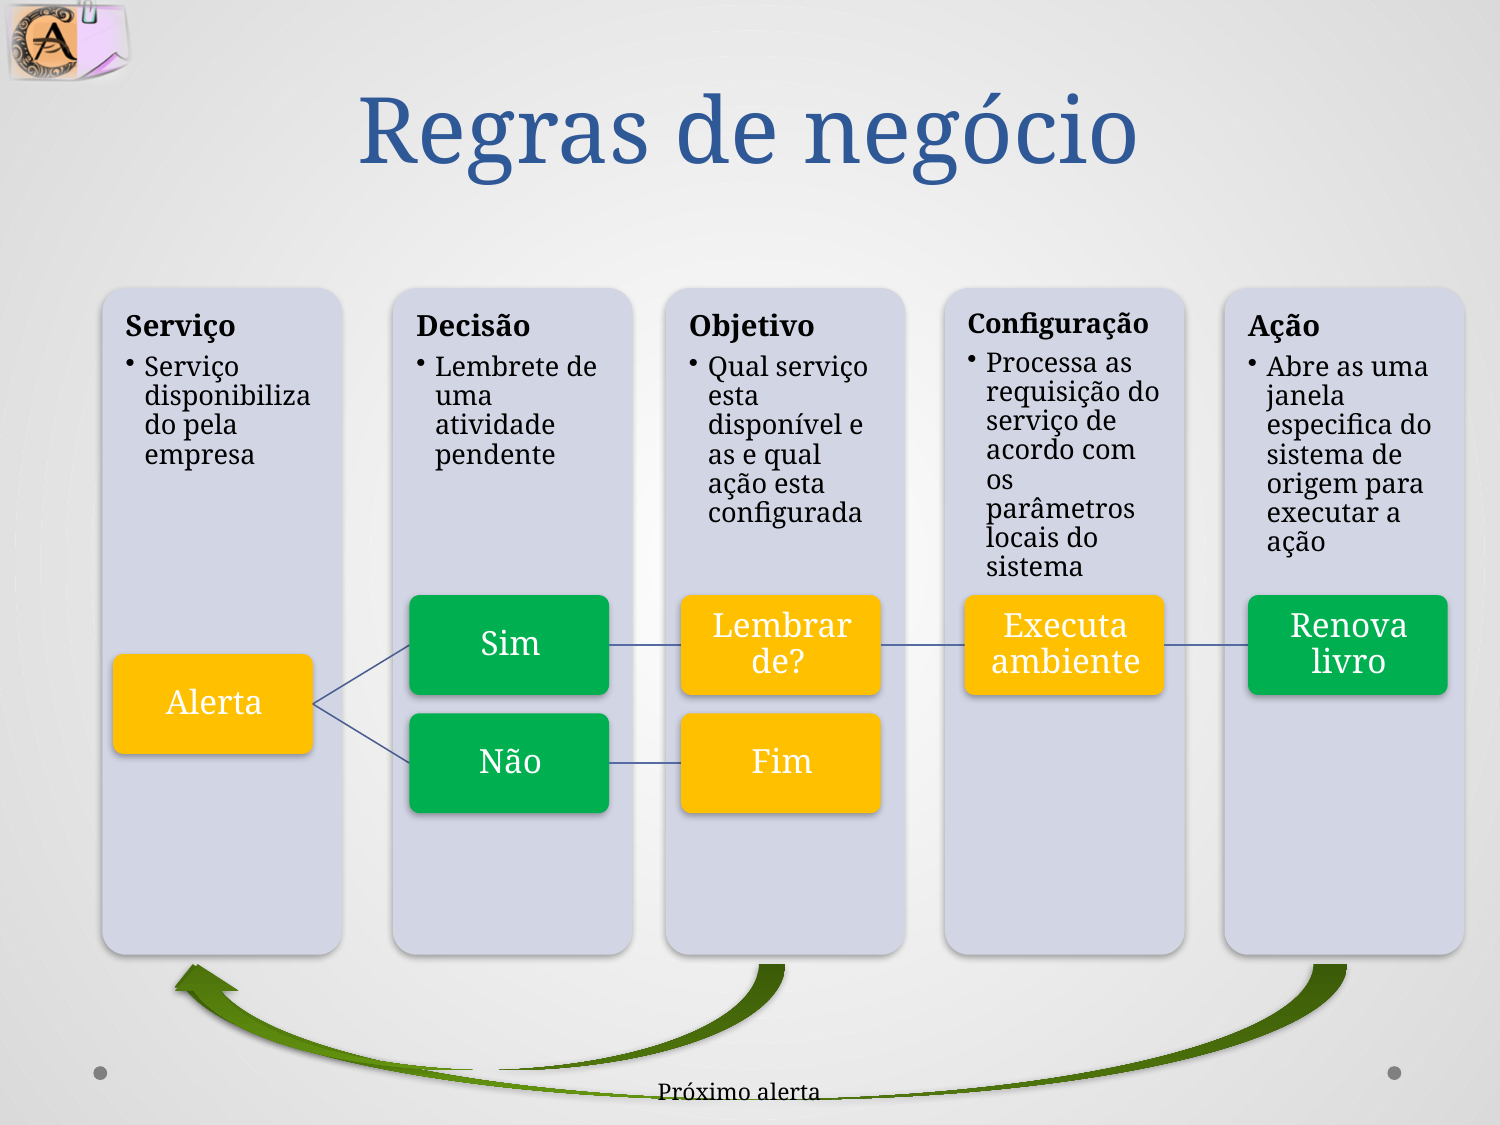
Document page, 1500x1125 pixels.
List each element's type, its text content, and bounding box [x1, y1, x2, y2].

title Regras de negócio [112, 54, 1388, 190]
text_box [428, 1077, 642, 1098]
text_box [175, 964, 786, 1071]
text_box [102, 287, 1469, 955]
picture [0, 0, 136, 91]
text_box Próximo alerta [642, 1070, 837, 1113]
